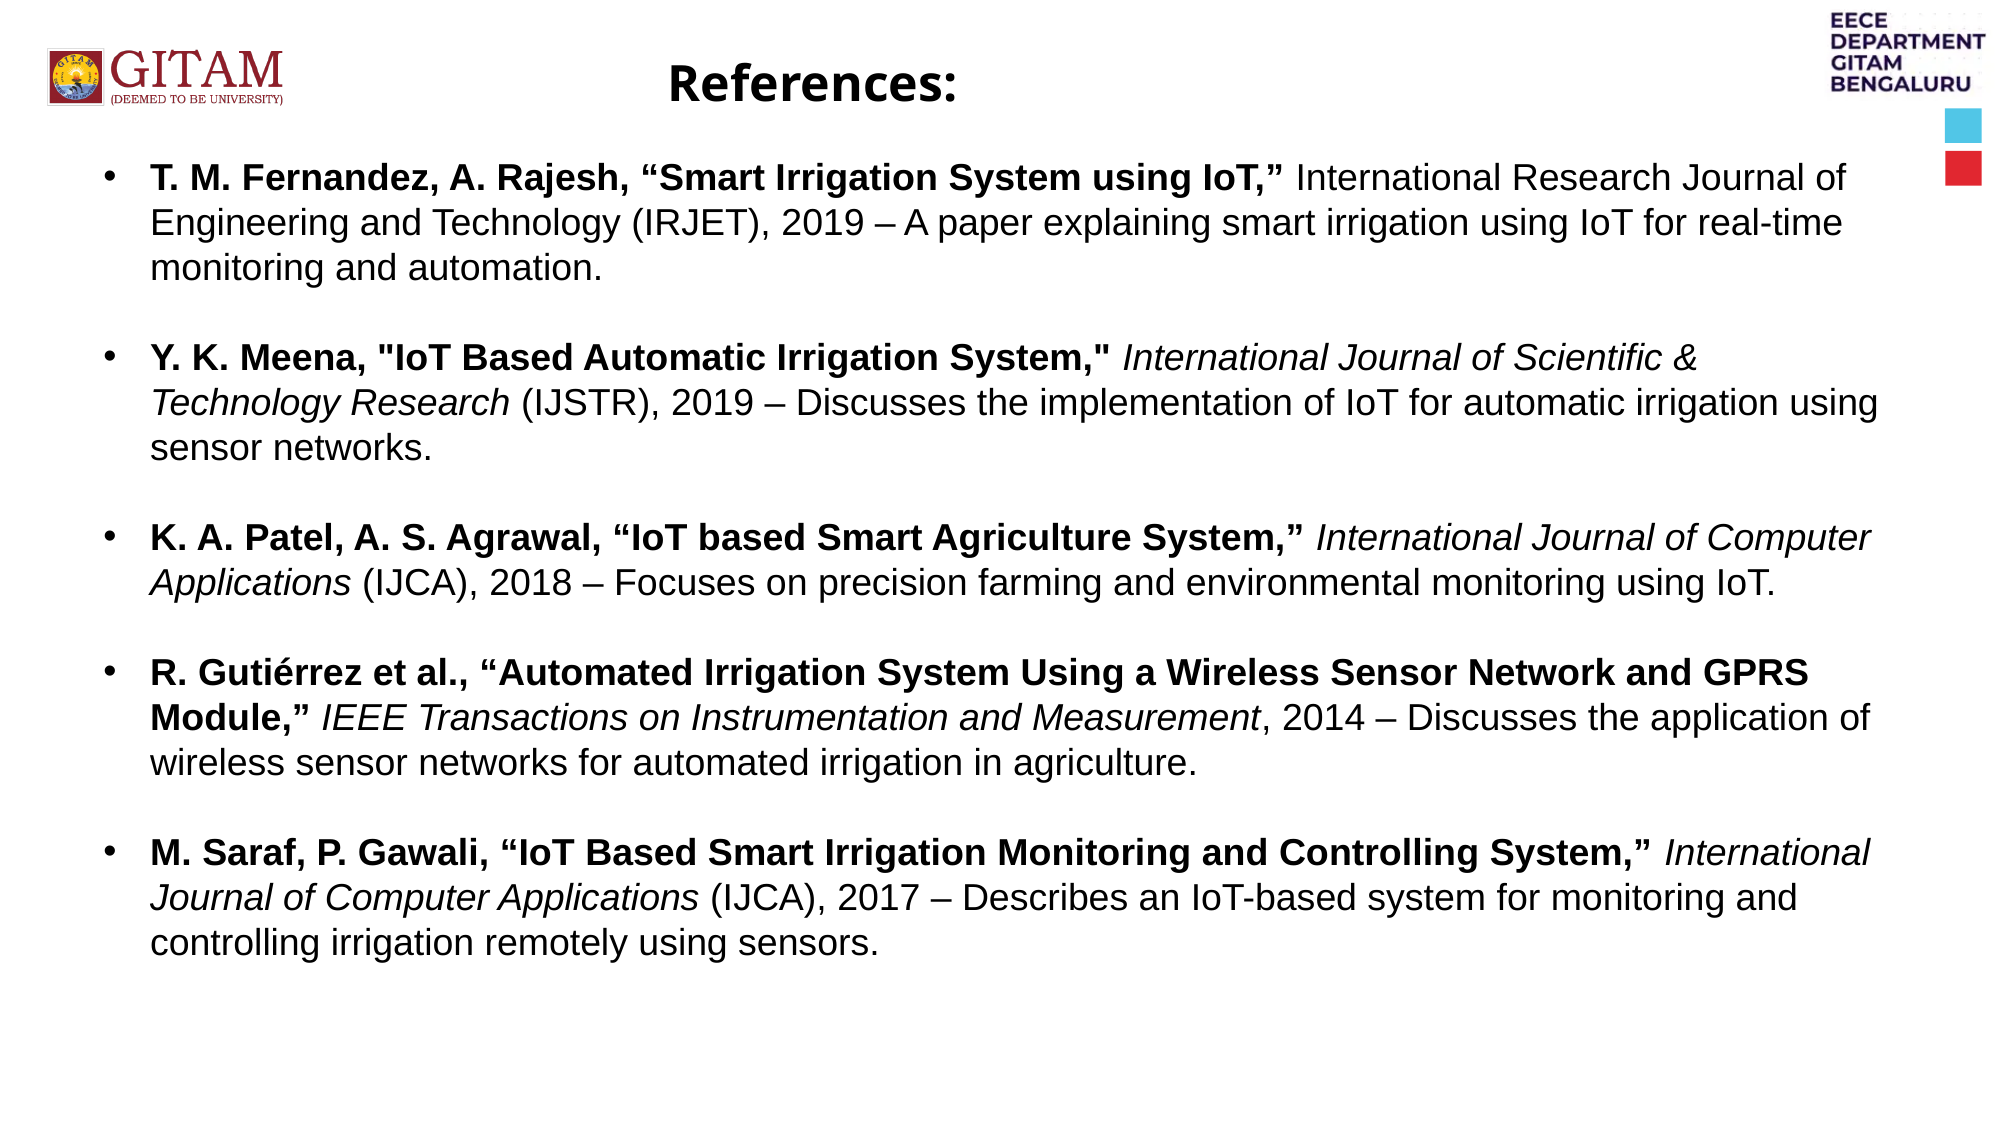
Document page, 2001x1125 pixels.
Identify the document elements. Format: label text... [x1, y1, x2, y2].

text_box T. M. Fernandez, A. Rajesh, “Smart Irrigation System using IoT,” International Research Journal of Engineering and Technology (IRJET), 2019 – A paper explaining smart irrigation using IoT for real-time monitoring and automation. Y. K. Meena, "IoT Based Automatic Irrigation System," International Journal of Scientific & Technology Research (IJSTR), 2019 – Discusses the implementation of IoT for automatic irrigation using sensor networks. K. A. Patel, A. S. Agrawal, “IoT based Smart Agriculture System,” International Journal of Computer Applications (IJCA), 2018 – Focuses on precision farming and environmental monitoring using IoT. R. Gutiérrez et al., “Automated Irrigation System Using a Wireless Sensor Network and GPRS Module,” IEEE Transactions on Instrumentation and Measurement, 2014 – Discusses the application of wireless sensor networks for automated irrigation in agriculture. M. Saraf, P. Gawali, “IoT Based Smart Irrigation Monitoring and Controlling System,” International Journal of Computer Applications (IJCA), 2017 – Describes an IoT-based system for monitoring and controlling irrigation remotely using sensors. [88, 145, 1912, 971]
picture [43, 42, 290, 112]
text_box References: [653, 44, 1000, 119]
picture [1824, 1, 2000, 101]
